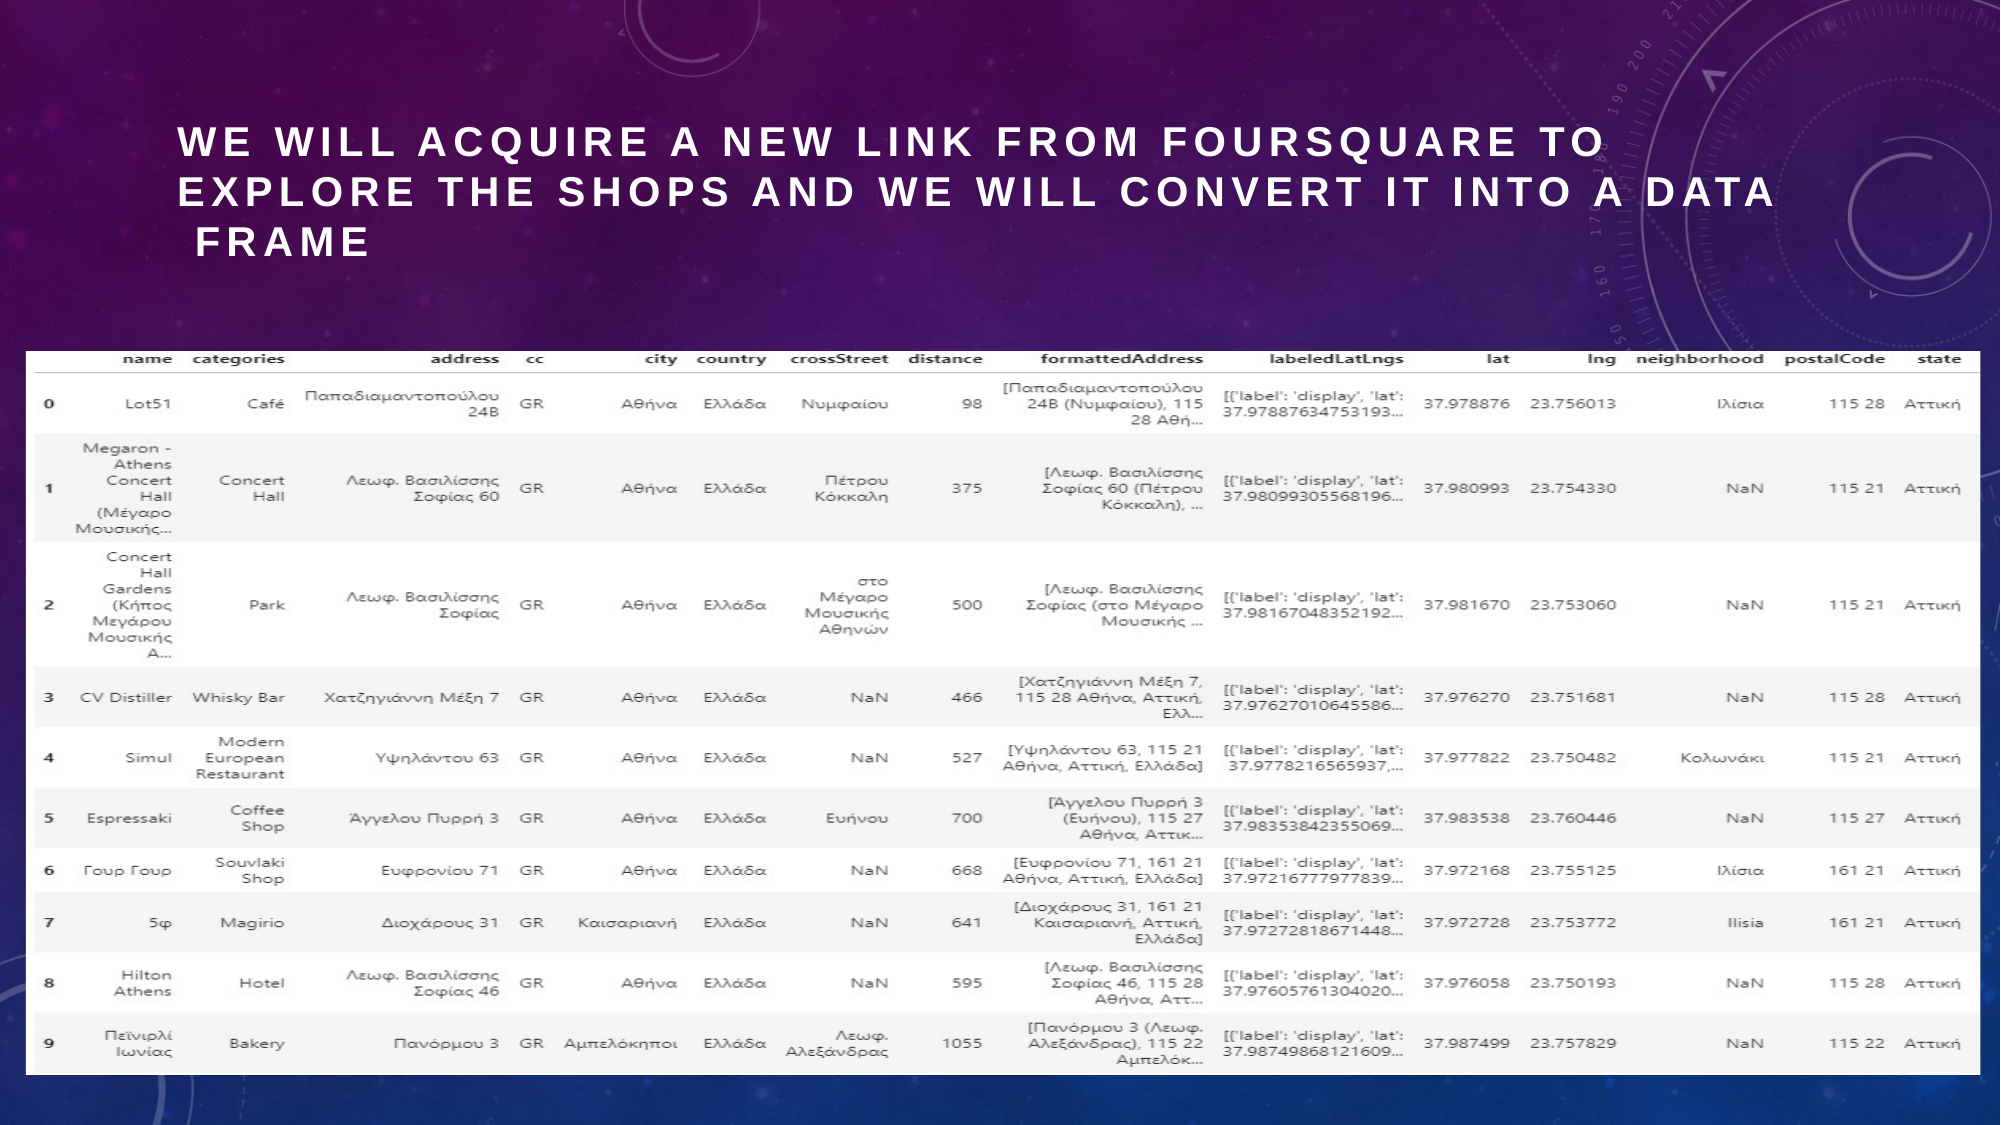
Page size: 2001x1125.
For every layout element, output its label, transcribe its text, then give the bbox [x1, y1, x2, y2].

text_box [25, 351, 1981, 1075]
title WE WILL ACQUIRE A NEW LINK FROM FOURSQUARE TO EXPLORE THE SHOPS AND WE WILL CONVERT IT INTO A DATA FRAME [174, 112, 1782, 303]
picture [0, 0, 2000, 1125]
